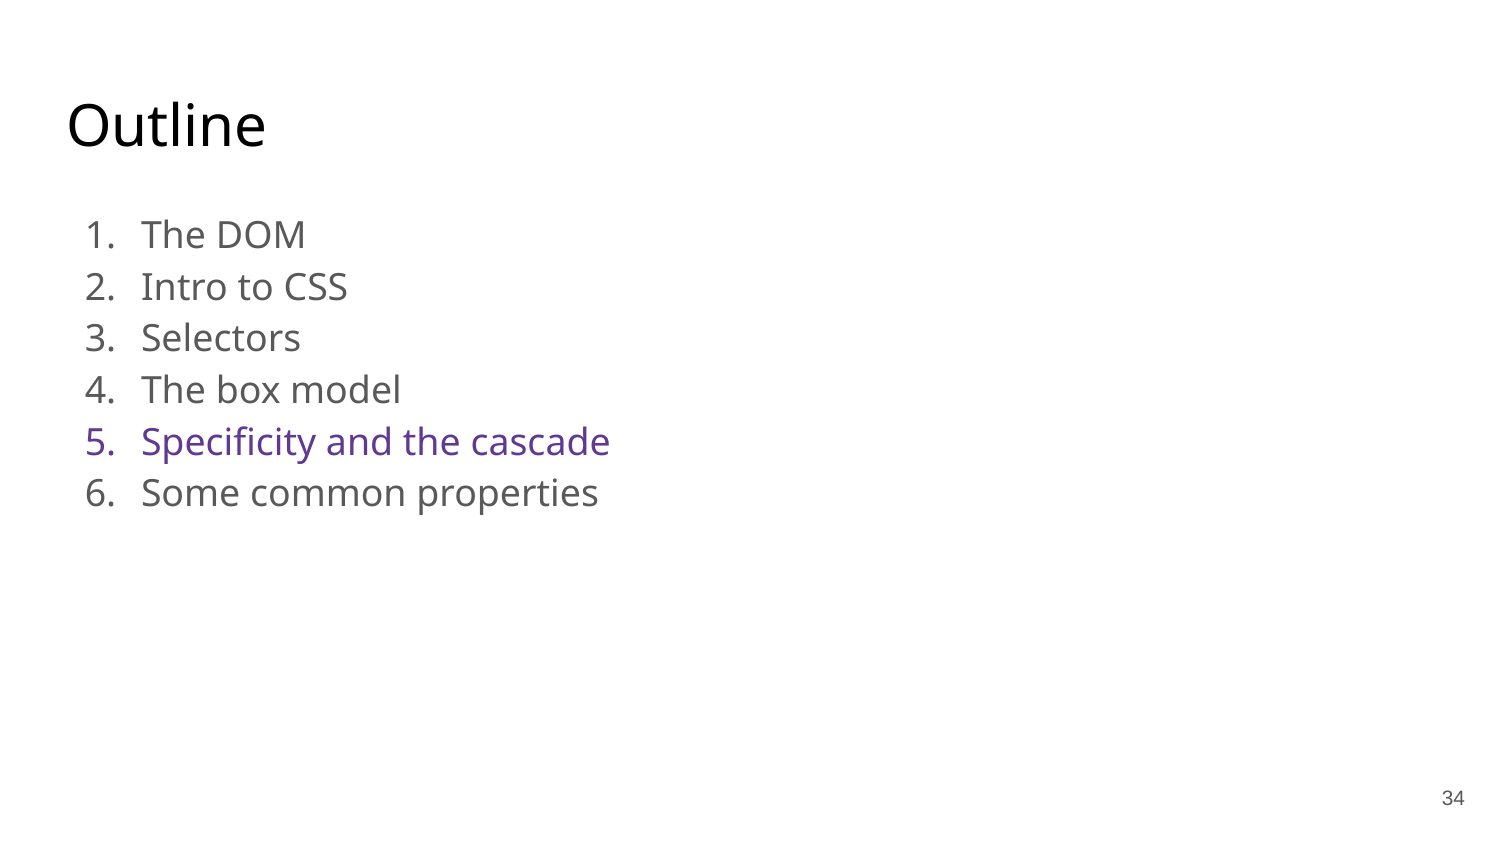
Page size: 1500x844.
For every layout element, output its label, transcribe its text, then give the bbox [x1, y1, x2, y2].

title Outline [51, 72, 1449, 167]
slide_number 34 [1389, 764, 1480, 830]
list The DOM Intro to CSS Selectors The box model Specificity and the cascade Some common properties [51, 189, 1449, 750]
